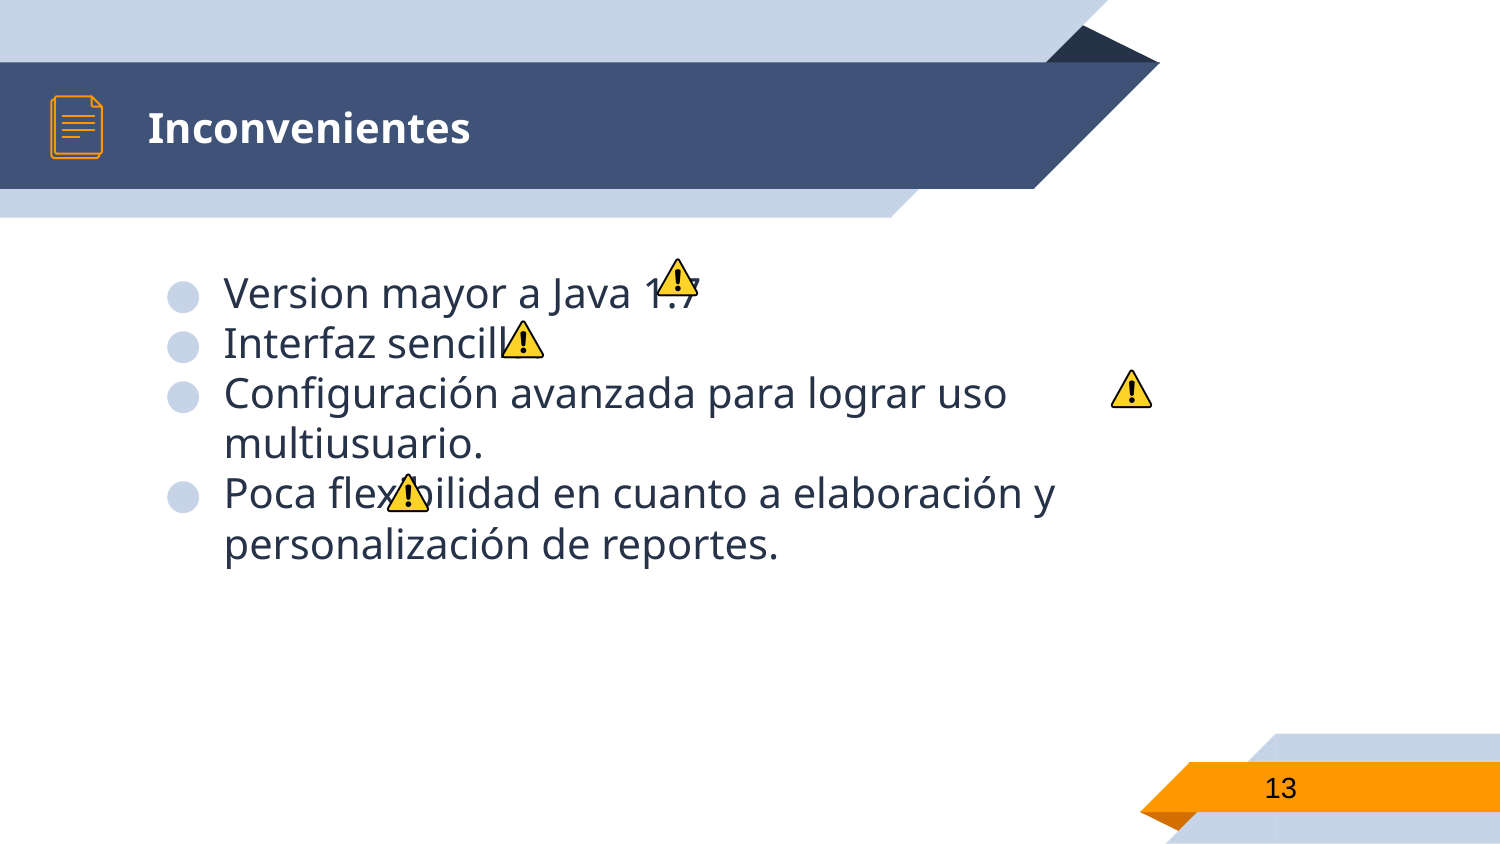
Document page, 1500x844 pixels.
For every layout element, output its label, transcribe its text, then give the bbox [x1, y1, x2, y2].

picture [1105, 363, 1157, 415]
picture [497, 313, 549, 365]
title Inconvenientes [133, 64, 997, 190]
picture [382, 467, 434, 519]
picture [651, 251, 703, 304]
list Version mayor a Java 1.7 Interfaz sencilla. Configuración avanzada para lograr uso multiusuario. Poca flexibilidad en cuanto a elaboración y personalización de reportes. [133, 252, 1261, 804]
slide_number ‹#› [1249, 760, 1494, 813]
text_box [50, 96, 103, 159]
